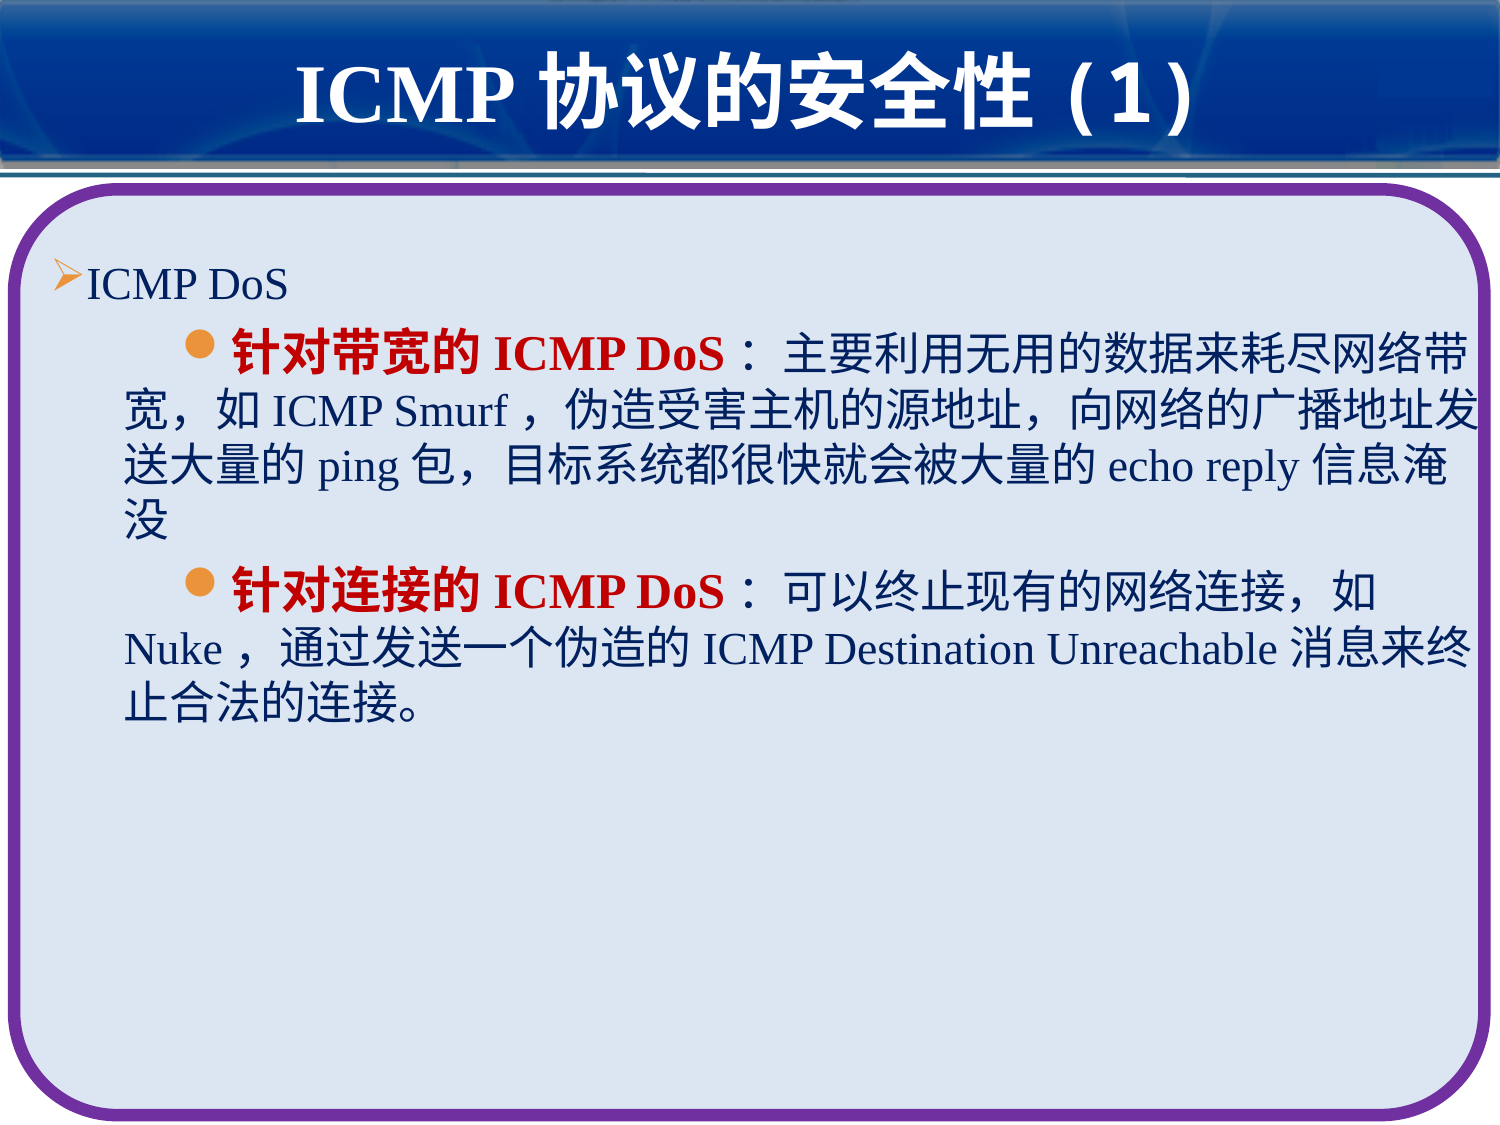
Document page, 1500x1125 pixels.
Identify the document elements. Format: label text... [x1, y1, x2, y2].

text_box ICMP协议的安全性(1) [0, 0, 1500, 184]
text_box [13, 189, 1500, 1116]
